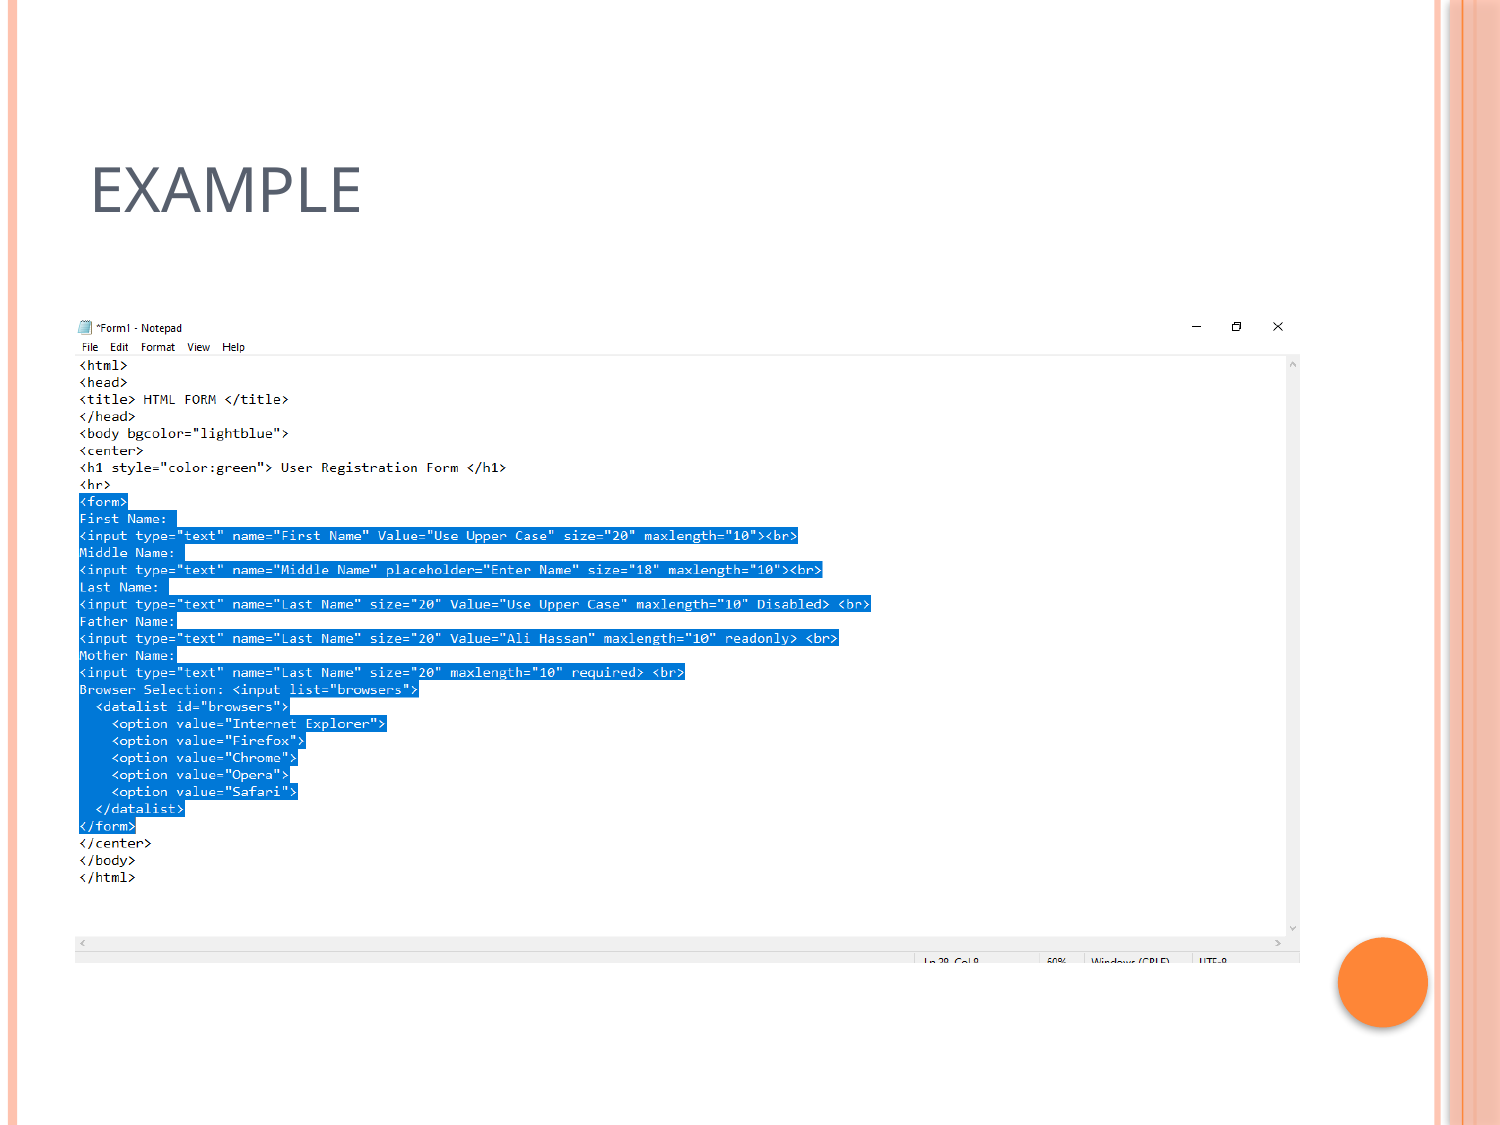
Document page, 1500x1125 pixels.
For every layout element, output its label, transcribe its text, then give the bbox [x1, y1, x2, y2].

title Example [75, 45, 1300, 233]
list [74, 317, 1301, 963]
